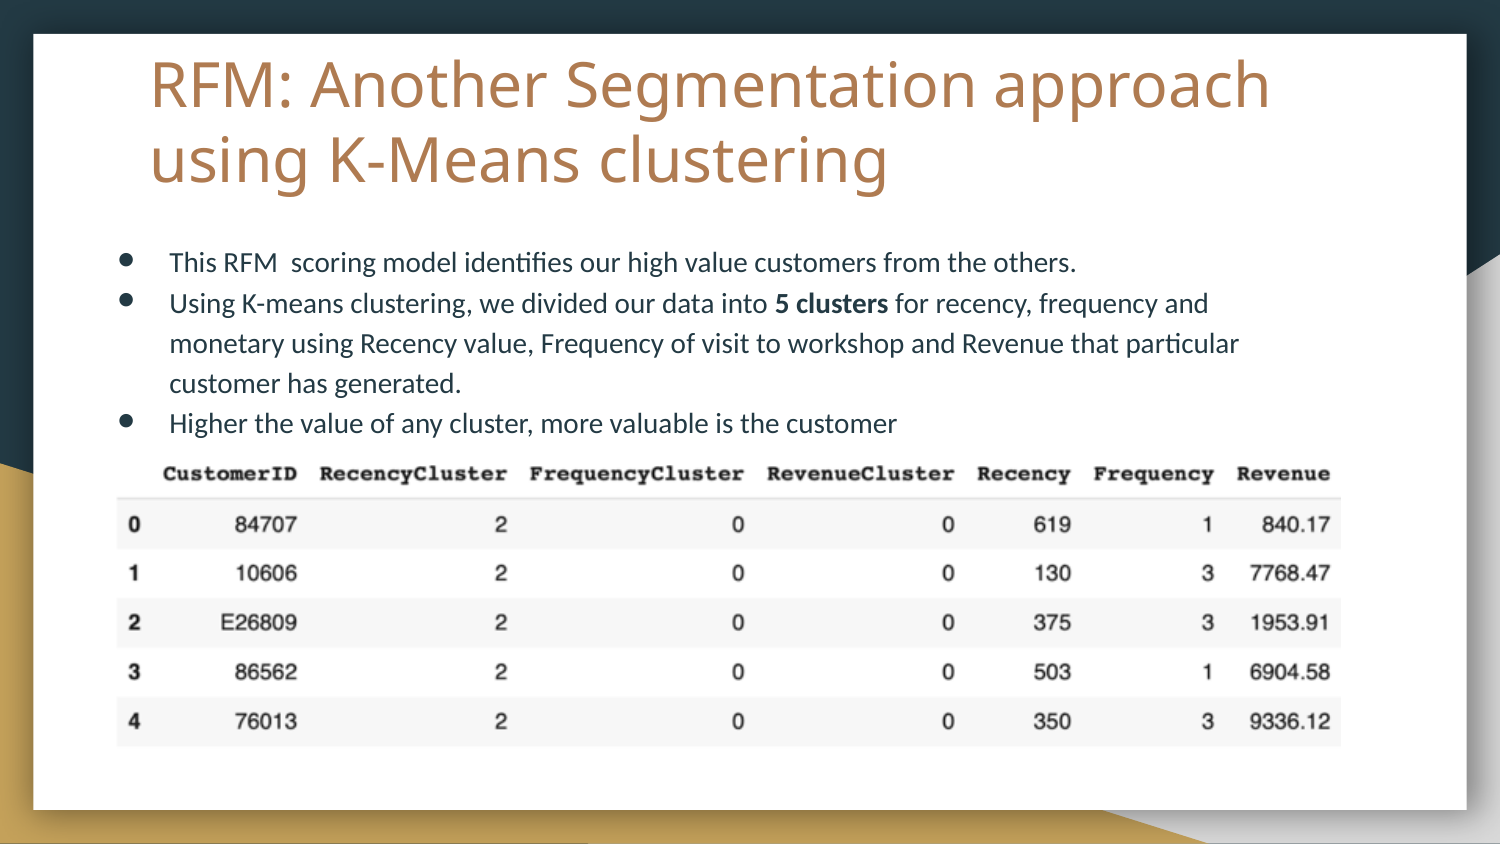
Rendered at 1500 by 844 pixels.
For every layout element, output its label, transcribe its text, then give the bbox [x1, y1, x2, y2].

picture [112, 465, 1341, 754]
title RFM: Another Segmentation approach using K-Means clustering [134, 30, 1366, 136]
list This RFM scoring model identifies our high value customers from the others. Using K-means clustering, we divided our data into 5 clusters for recency, frequency and monetary using Recency value, Frequency of visit to workshop and Revenue that particular customer has generated. Higher the value of any cluster, more valuable is the customer [79, 223, 1311, 440]
